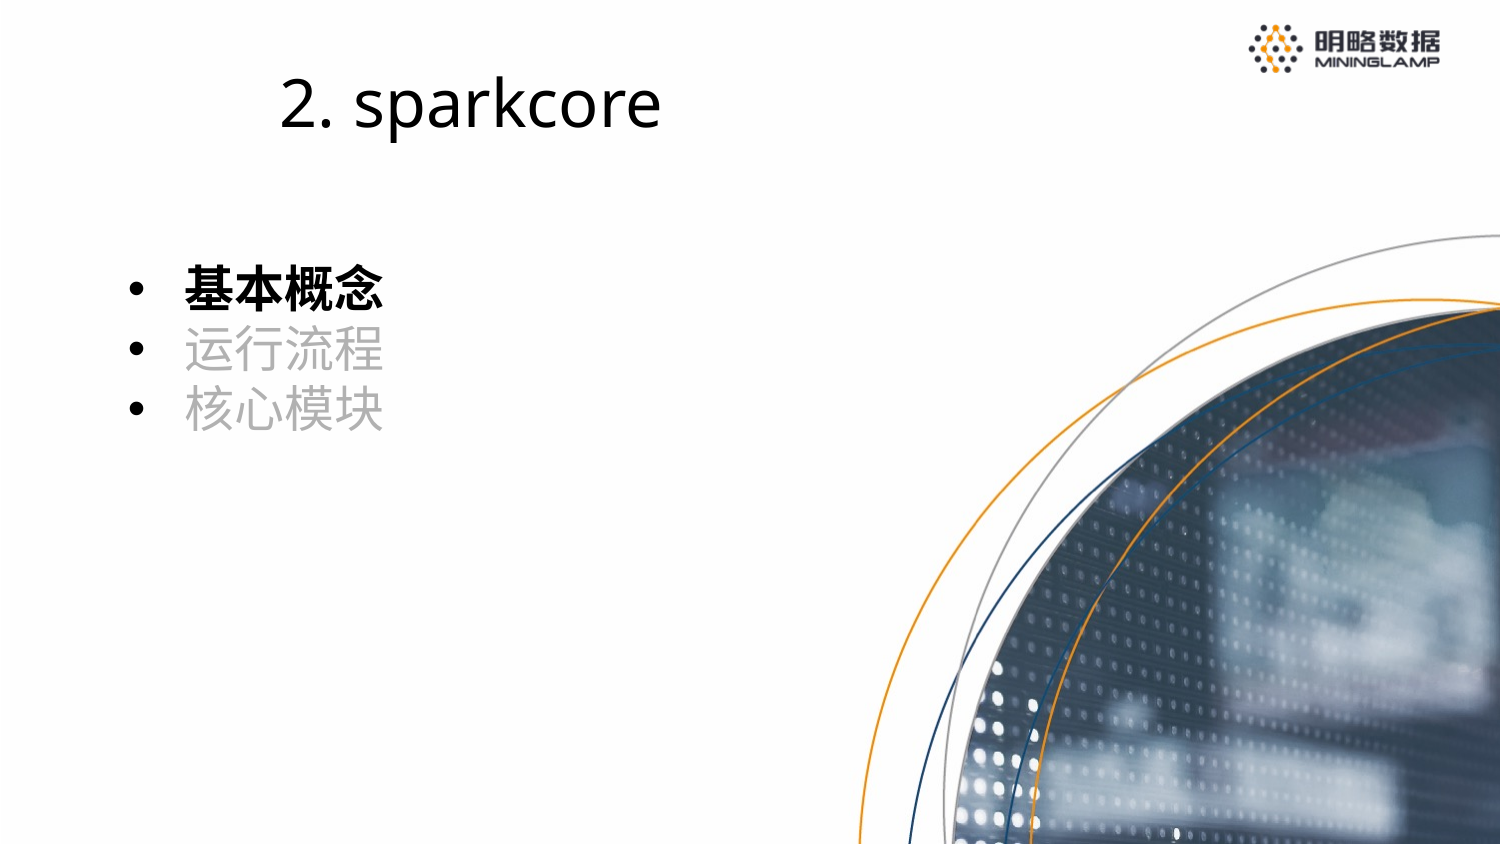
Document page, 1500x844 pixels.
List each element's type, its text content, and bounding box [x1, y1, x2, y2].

text_box 基本概念 运行流程 核心模块 [113, 250, 812, 446]
picture [1, 0, 1500, 844]
text_box 2. sparkcore [265, 53, 1171, 148]
